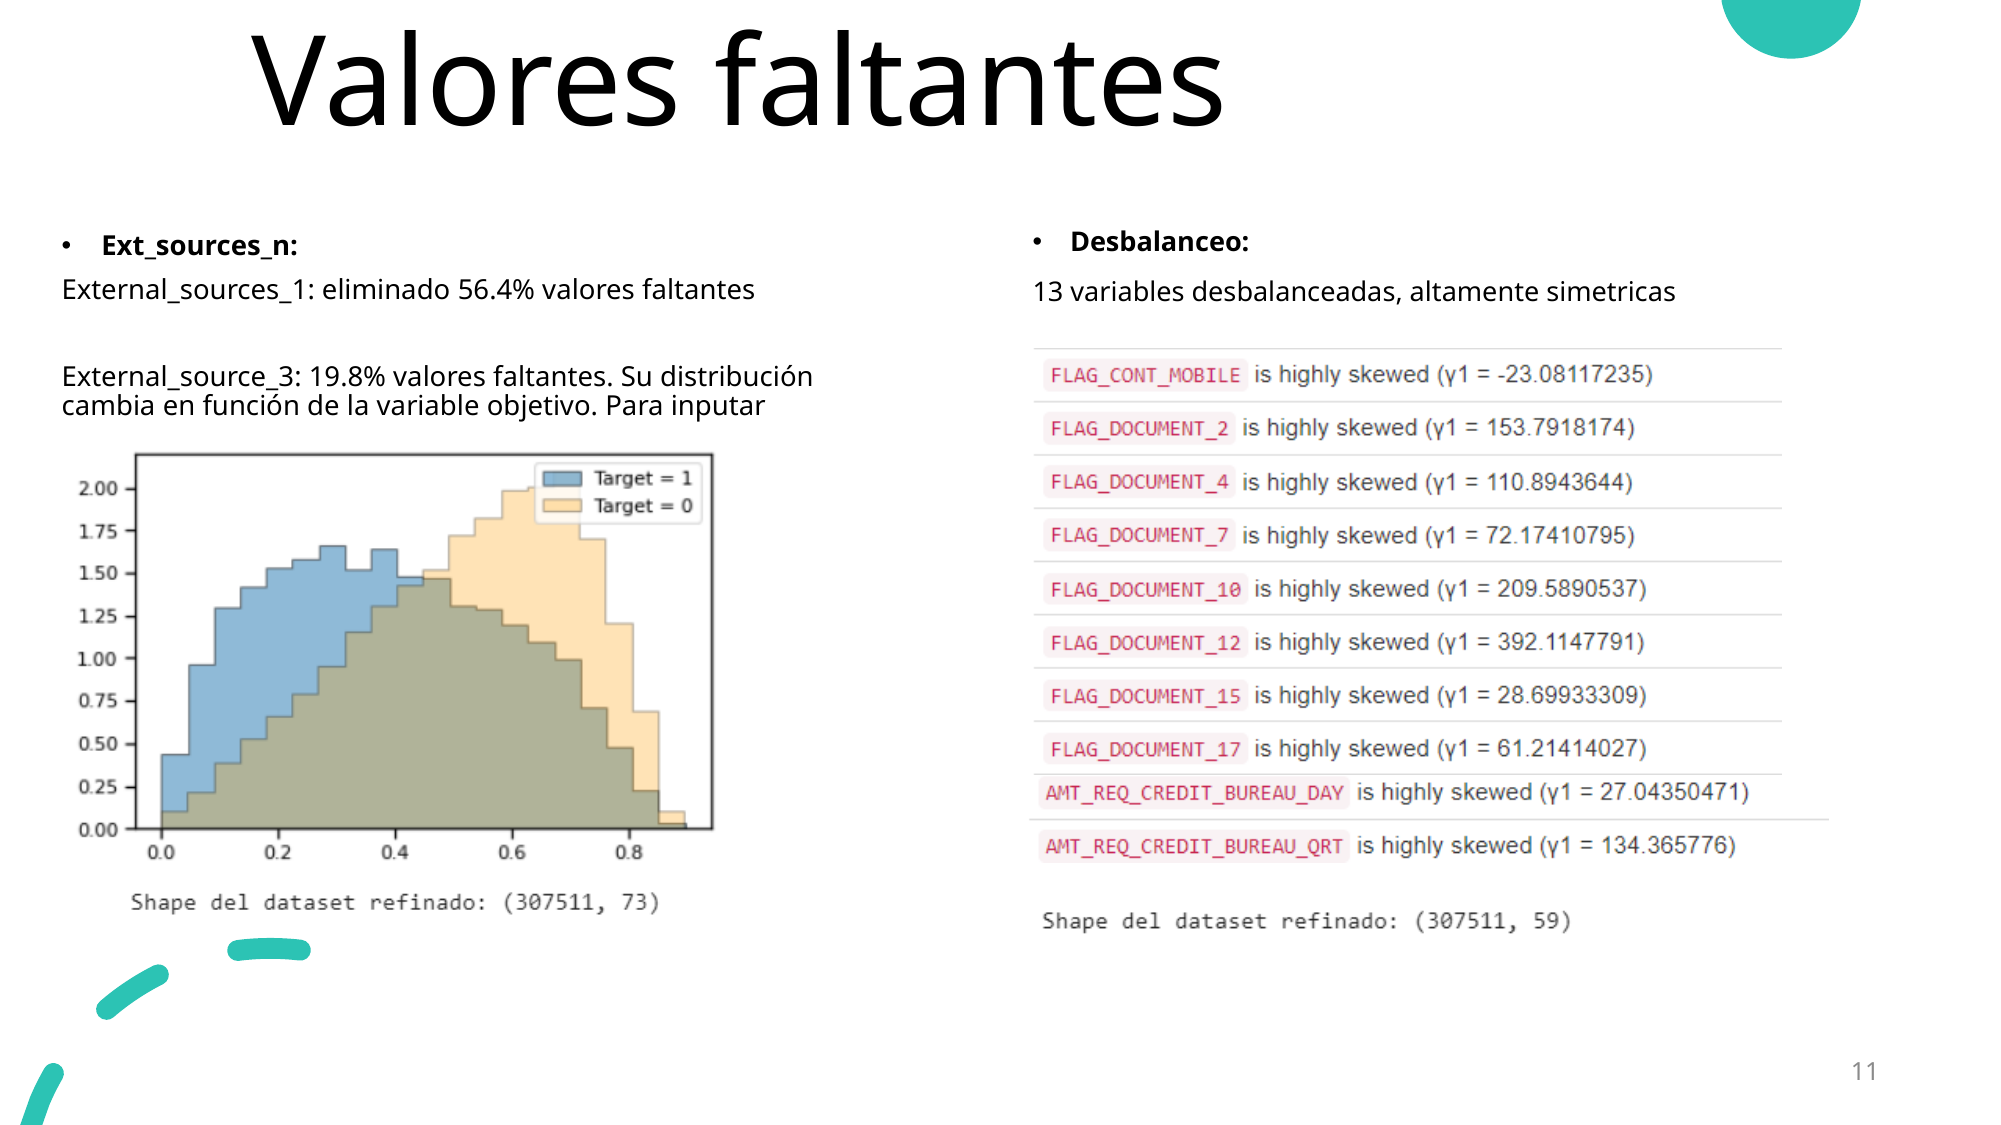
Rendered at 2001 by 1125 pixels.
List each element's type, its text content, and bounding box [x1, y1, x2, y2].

picture [46, 431, 758, 929]
text_box Ext_sources_n: External_sources_1: eliminado 56.4% valores faltantes External_source_3: 19.8% valores faltantes. Su distribución cambia en función de la variable objetivo. Para inputar [46, 224, 840, 436]
slide_number 11 [1743, 1042, 1895, 1103]
picture [1037, 900, 1659, 951]
picture [1017, 348, 1829, 863]
text_box Desbalanceo: 13 variables desbalanceadas, altamente simetricas [1017, 220, 1810, 384]
text_box Valores faltantes [0, 0, 1496, 160]
